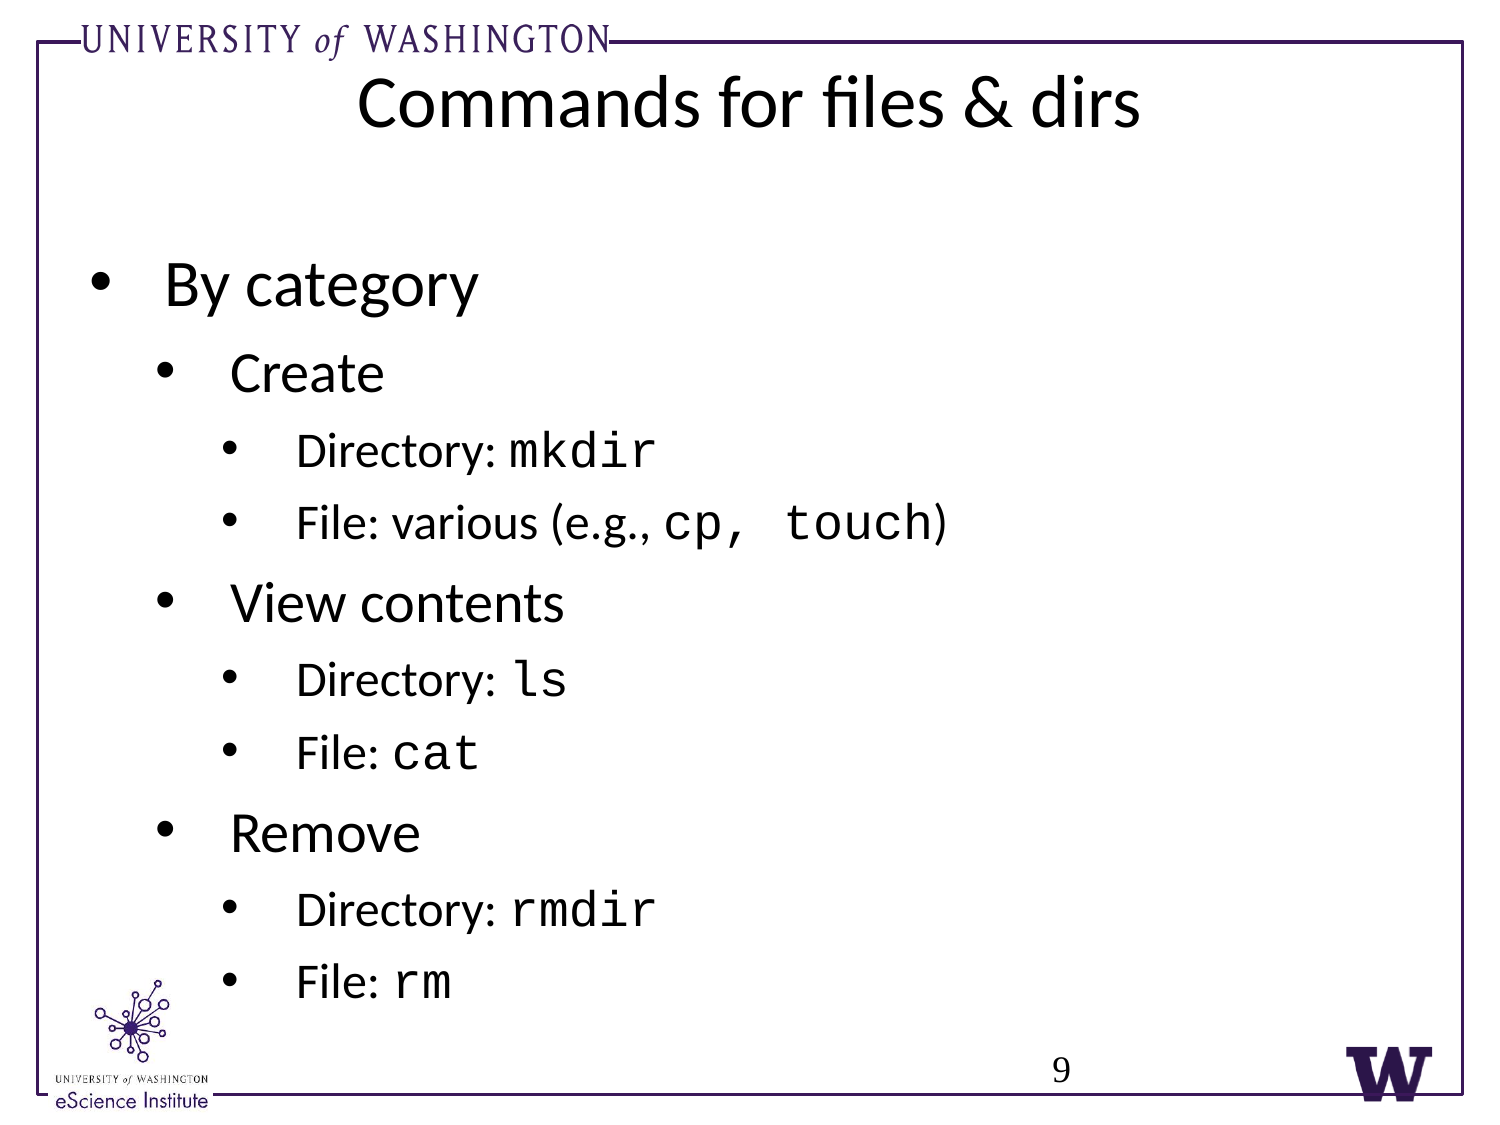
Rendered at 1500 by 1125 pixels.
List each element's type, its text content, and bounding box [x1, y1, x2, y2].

picture [1339, 1041, 1438, 1093]
list By category Create Directory: mkdir File: various (e.g., cp, touch) View contents Directory: ls File: cat Remove Directory: rmdir File: rm [75, 232, 1425, 975]
picture [1339, 1096, 1438, 1107]
picture [48, 978, 213, 1113]
slide_number 9 [1037, 1037, 1325, 1098]
picture [81, 24, 609, 45]
title Commands for files & dirs [75, 45, 1425, 232]
